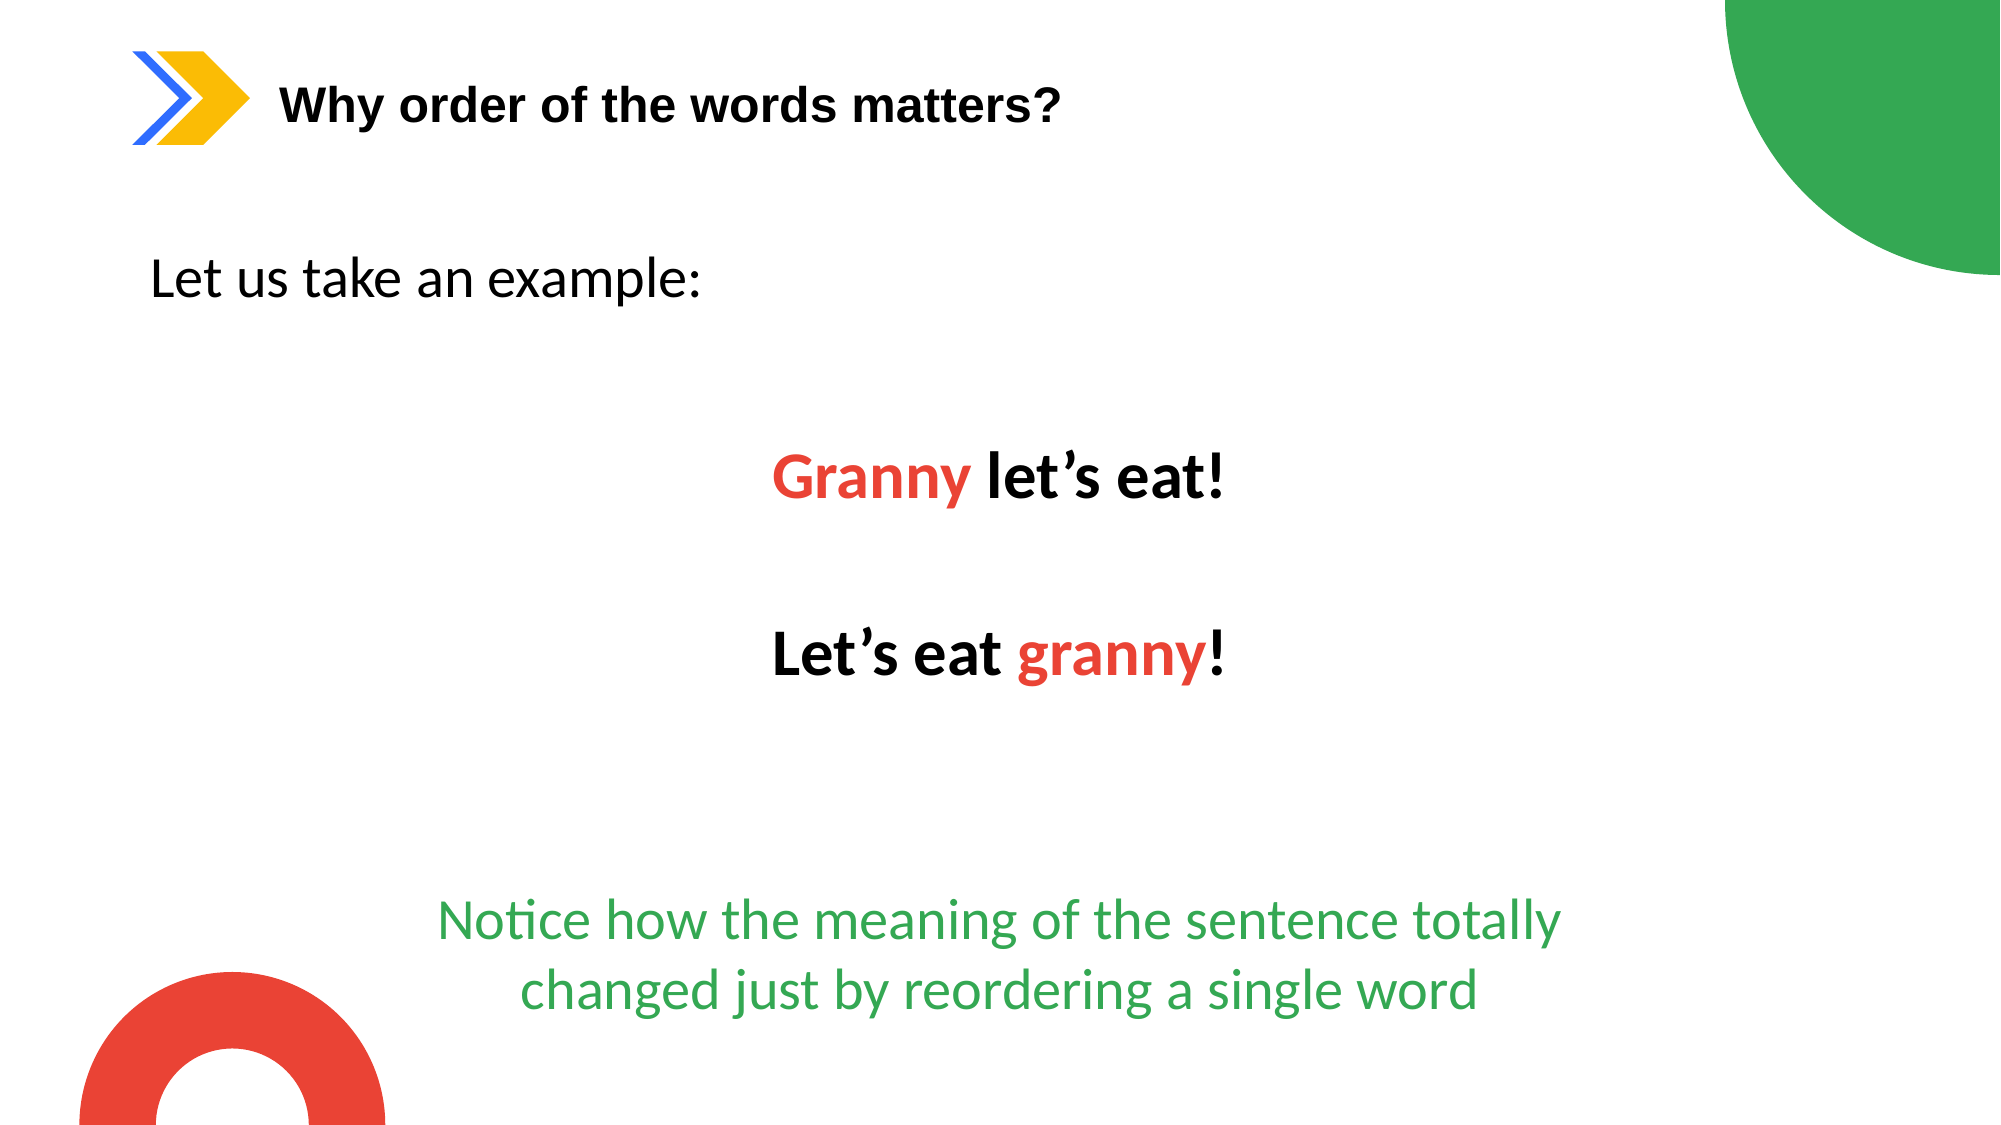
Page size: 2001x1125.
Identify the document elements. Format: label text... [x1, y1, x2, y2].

text_box [1723, 0, 2000, 277]
text_box Let us take an example: [135, 232, 719, 317]
text_box Let’s eat granny! [757, 601, 1244, 697]
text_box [132, 51, 250, 145]
text_box Why order of the words matters? [264, 65, 1294, 140]
text_box Notice how the meaning of the sentence totally changed just by reordering a single word [324, 874, 1676, 1029]
text_box [78, 970, 387, 1125]
text_box Granny let’s eat! [757, 424, 1243, 520]
